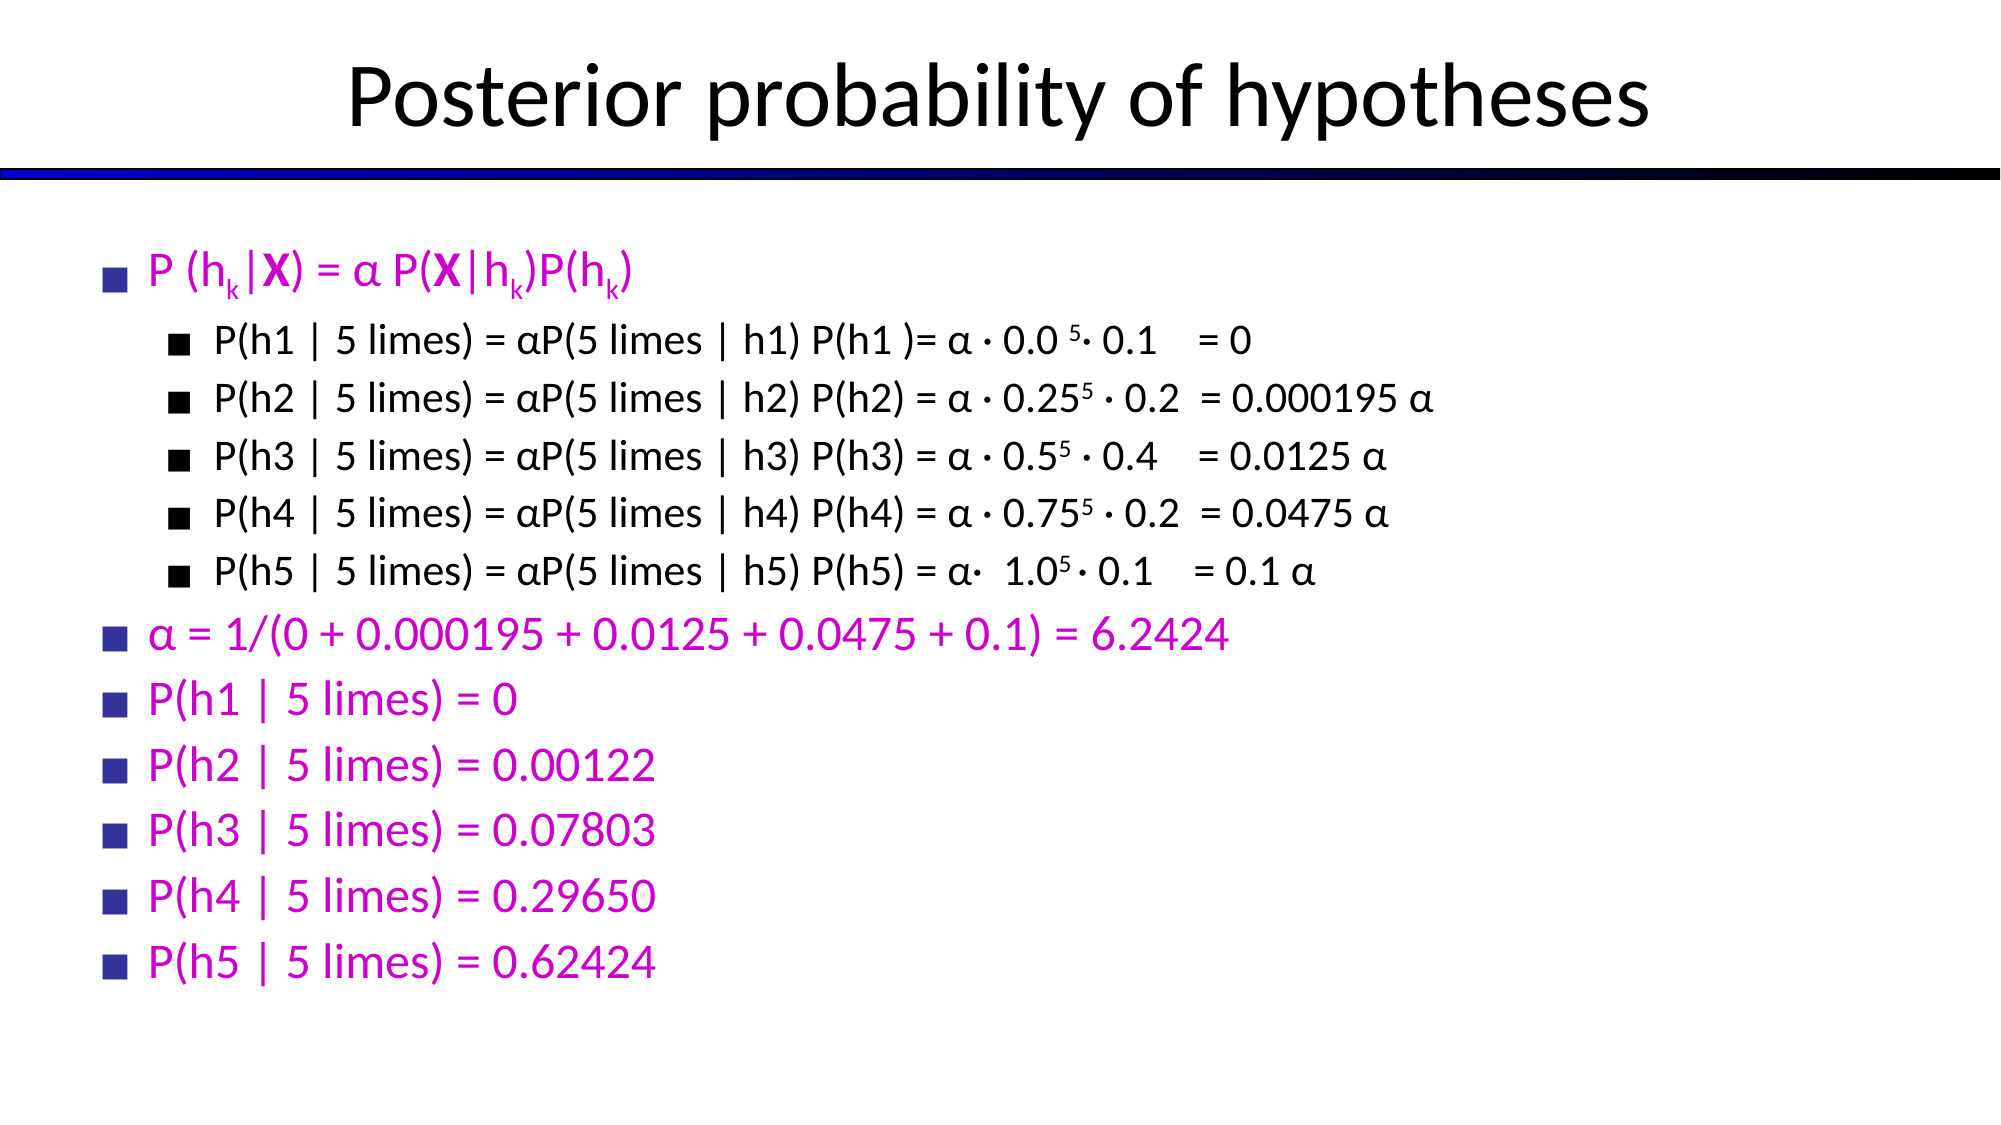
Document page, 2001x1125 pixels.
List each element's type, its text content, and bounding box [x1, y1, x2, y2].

title Posterior probability of hypotheses [0, 0, 2000, 184]
list P (hk|X) = α P(X|hk)P(hk) P(h1 | 5 limes) = αP(5 limes | h1) P(h1 )= α · 0.0 5· 0.1 = 0 P(h2 | 5 limes) = αP(5 limes | h2) P(h2) = α · 0.255 · 0.2 = 0.000195 α P(h3 | 5 limes) = αP(5 limes | h3) P(h3) = α · 0.55 · 0.4 = 0.0125 α P(h4 | 5 limes) = αP(5 limes | h4) P(h4) = α · 0.755 · 0.2 = 0.0475 α P(h5 | 5 limes) = αP(5 limes | h5) P(h5) = α· 1.05 · 0.1 = 0.1 α α = 1/(0 + 0.000195 + 0.0125 + 0.0475 + 0.1) = 6.2424 P(h1 | 5 limes) = 0 P(h2 | 5 limes) = 0.00122 P(h3 | 5 limes) = 0.07803 P(h4 | 5 limes) = 0.29650 P(h5 | 5 limes) = 0.62424 [66, 229, 1934, 1005]
